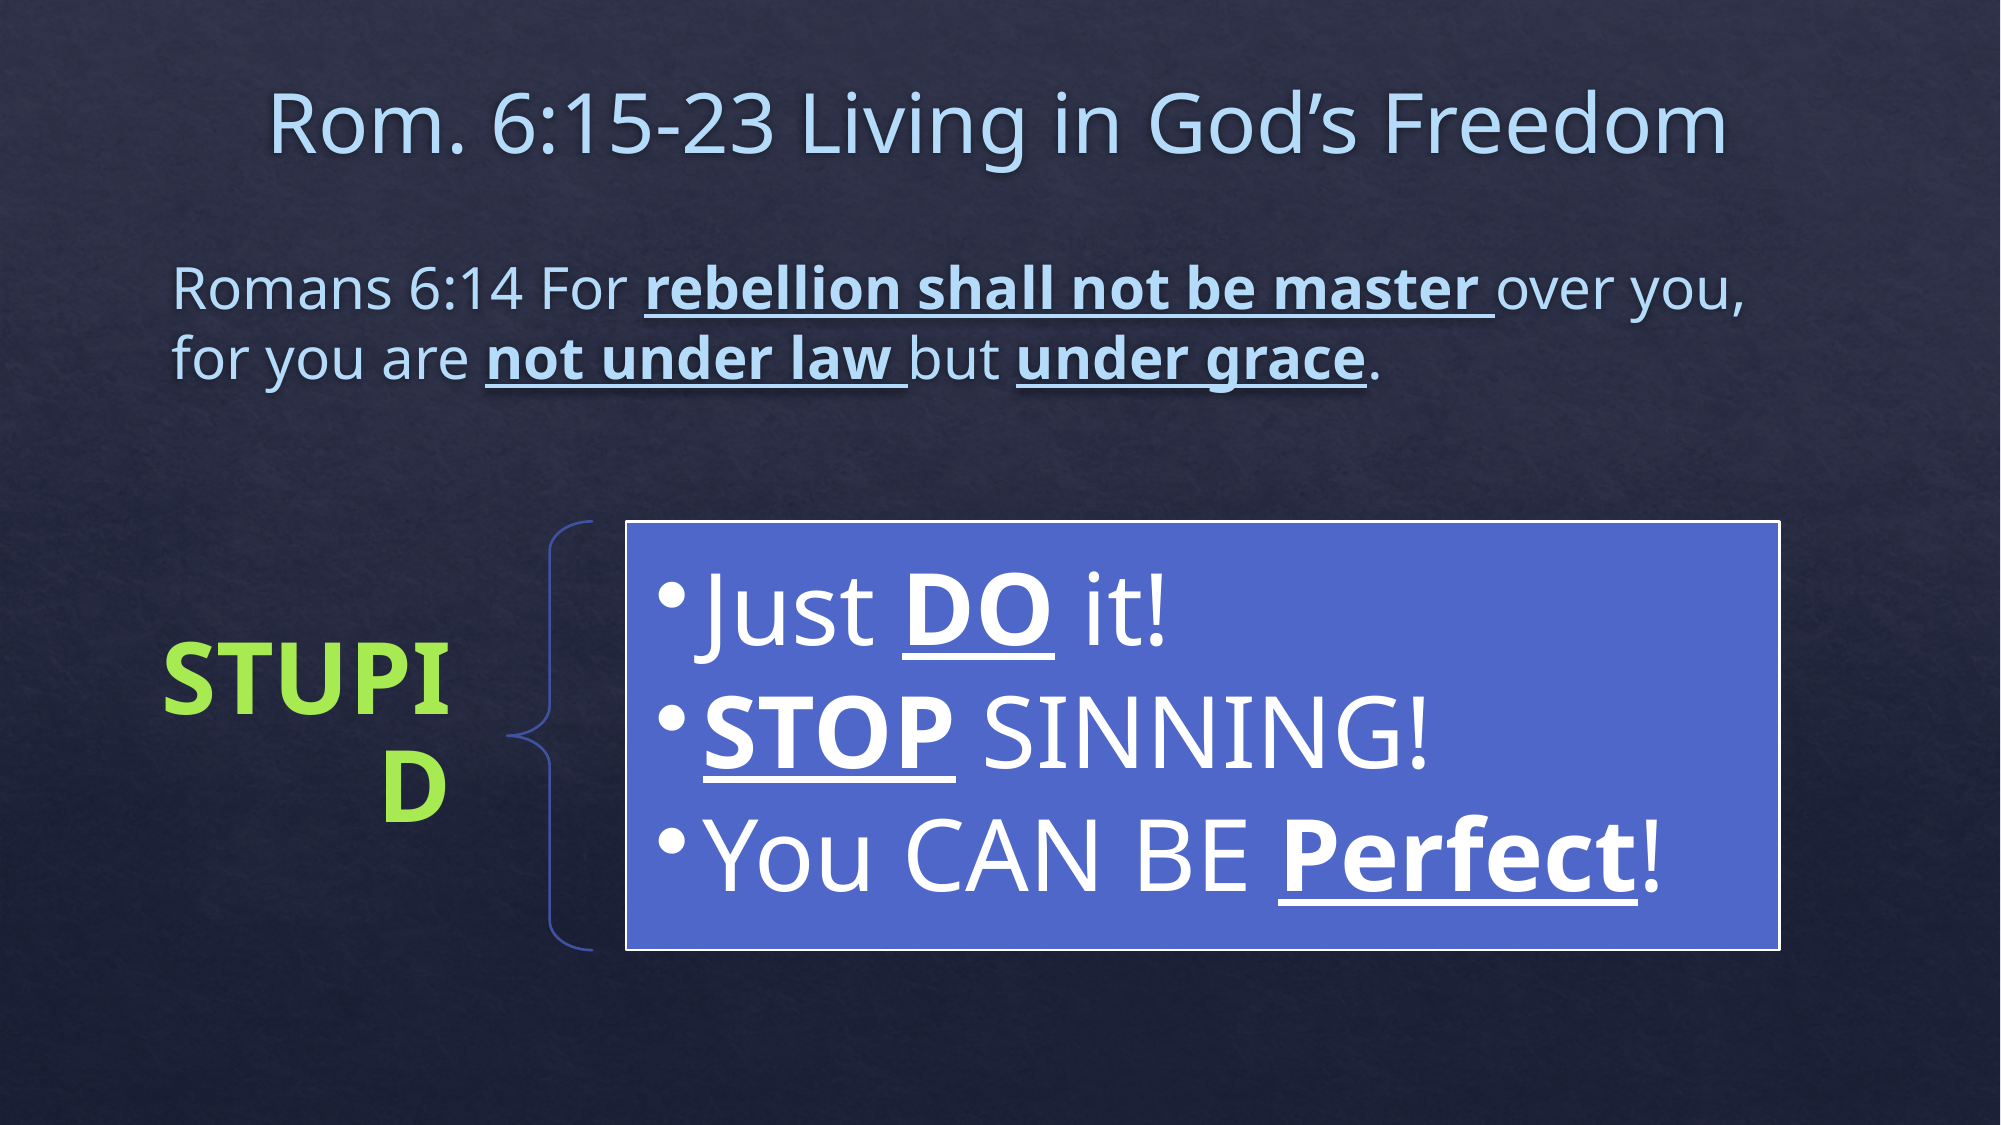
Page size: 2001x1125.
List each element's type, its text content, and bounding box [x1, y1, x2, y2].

list Romans 6:14 For rebellion shall not be master over you, for you are not under law but under grace. [149, 243, 1849, 910]
title Rom. 6:15-23 Living in God’s Freedom [149, 40, 1849, 201]
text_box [81, 494, 1781, 977]
